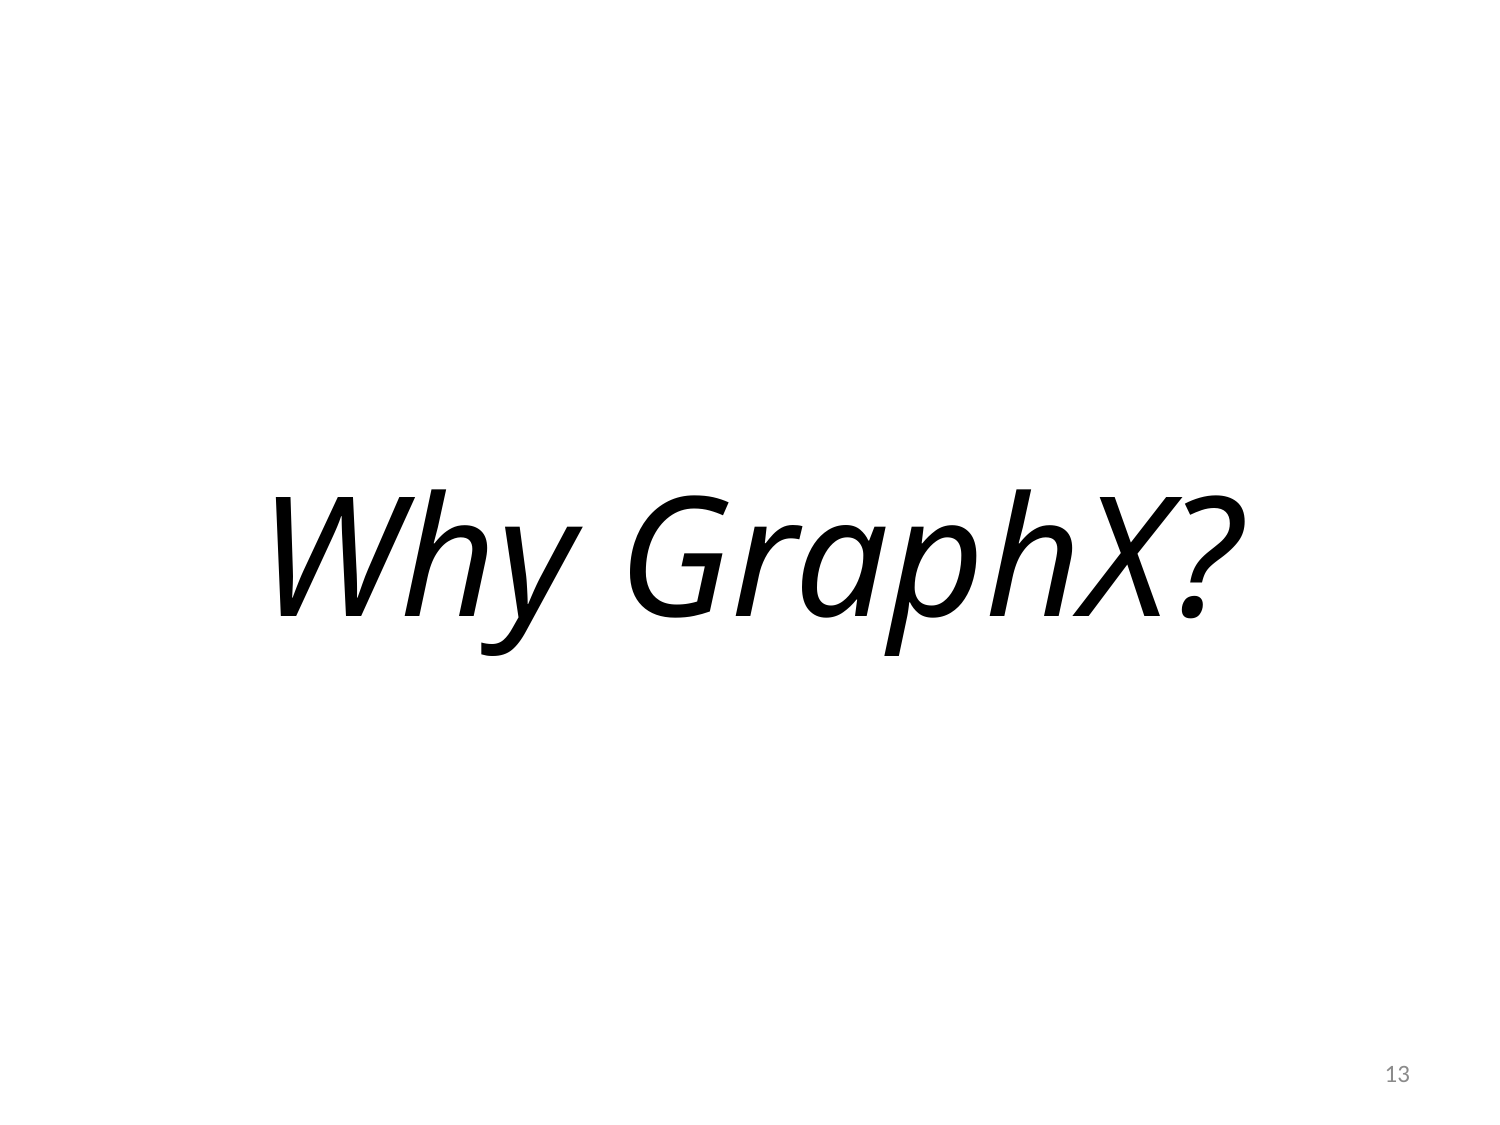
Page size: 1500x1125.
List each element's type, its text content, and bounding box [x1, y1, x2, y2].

title Why GraphX? [0, 275, 1500, 825]
slide_number 13 [1074, 1042, 1425, 1103]
